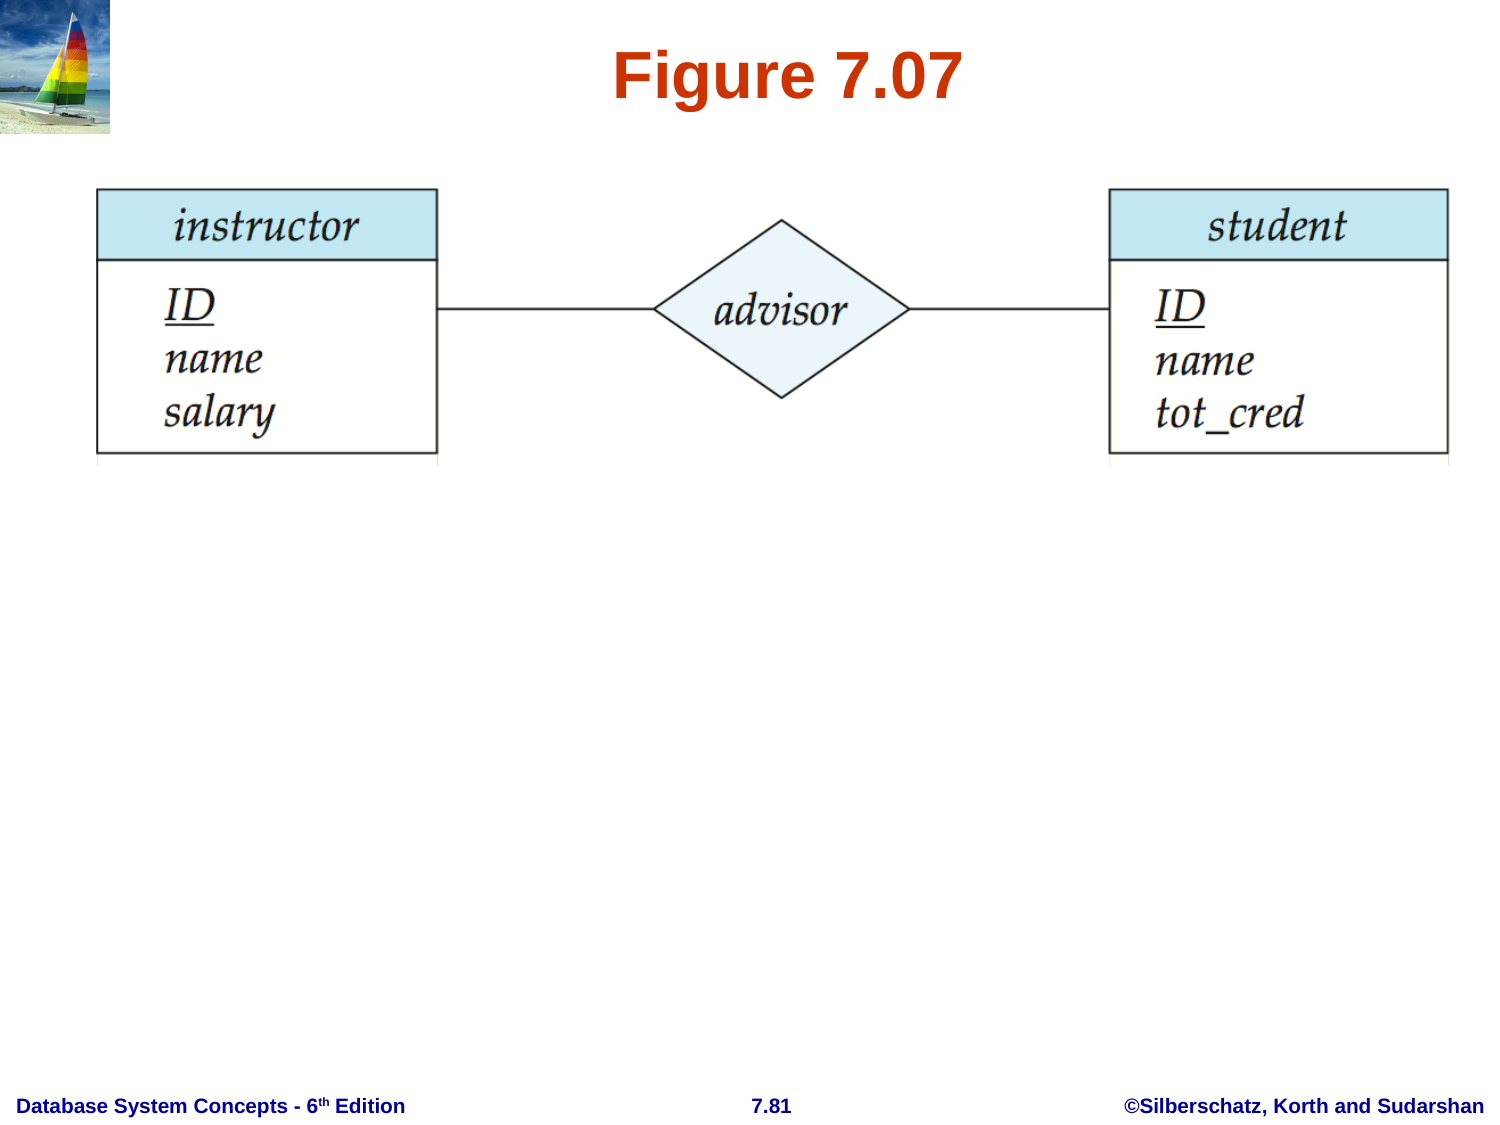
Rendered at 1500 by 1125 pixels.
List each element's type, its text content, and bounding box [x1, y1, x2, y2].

picture [96, 188, 1453, 467]
title Figure 7.07 [125, 18, 1452, 120]
picture [0, 0, 110, 134]
